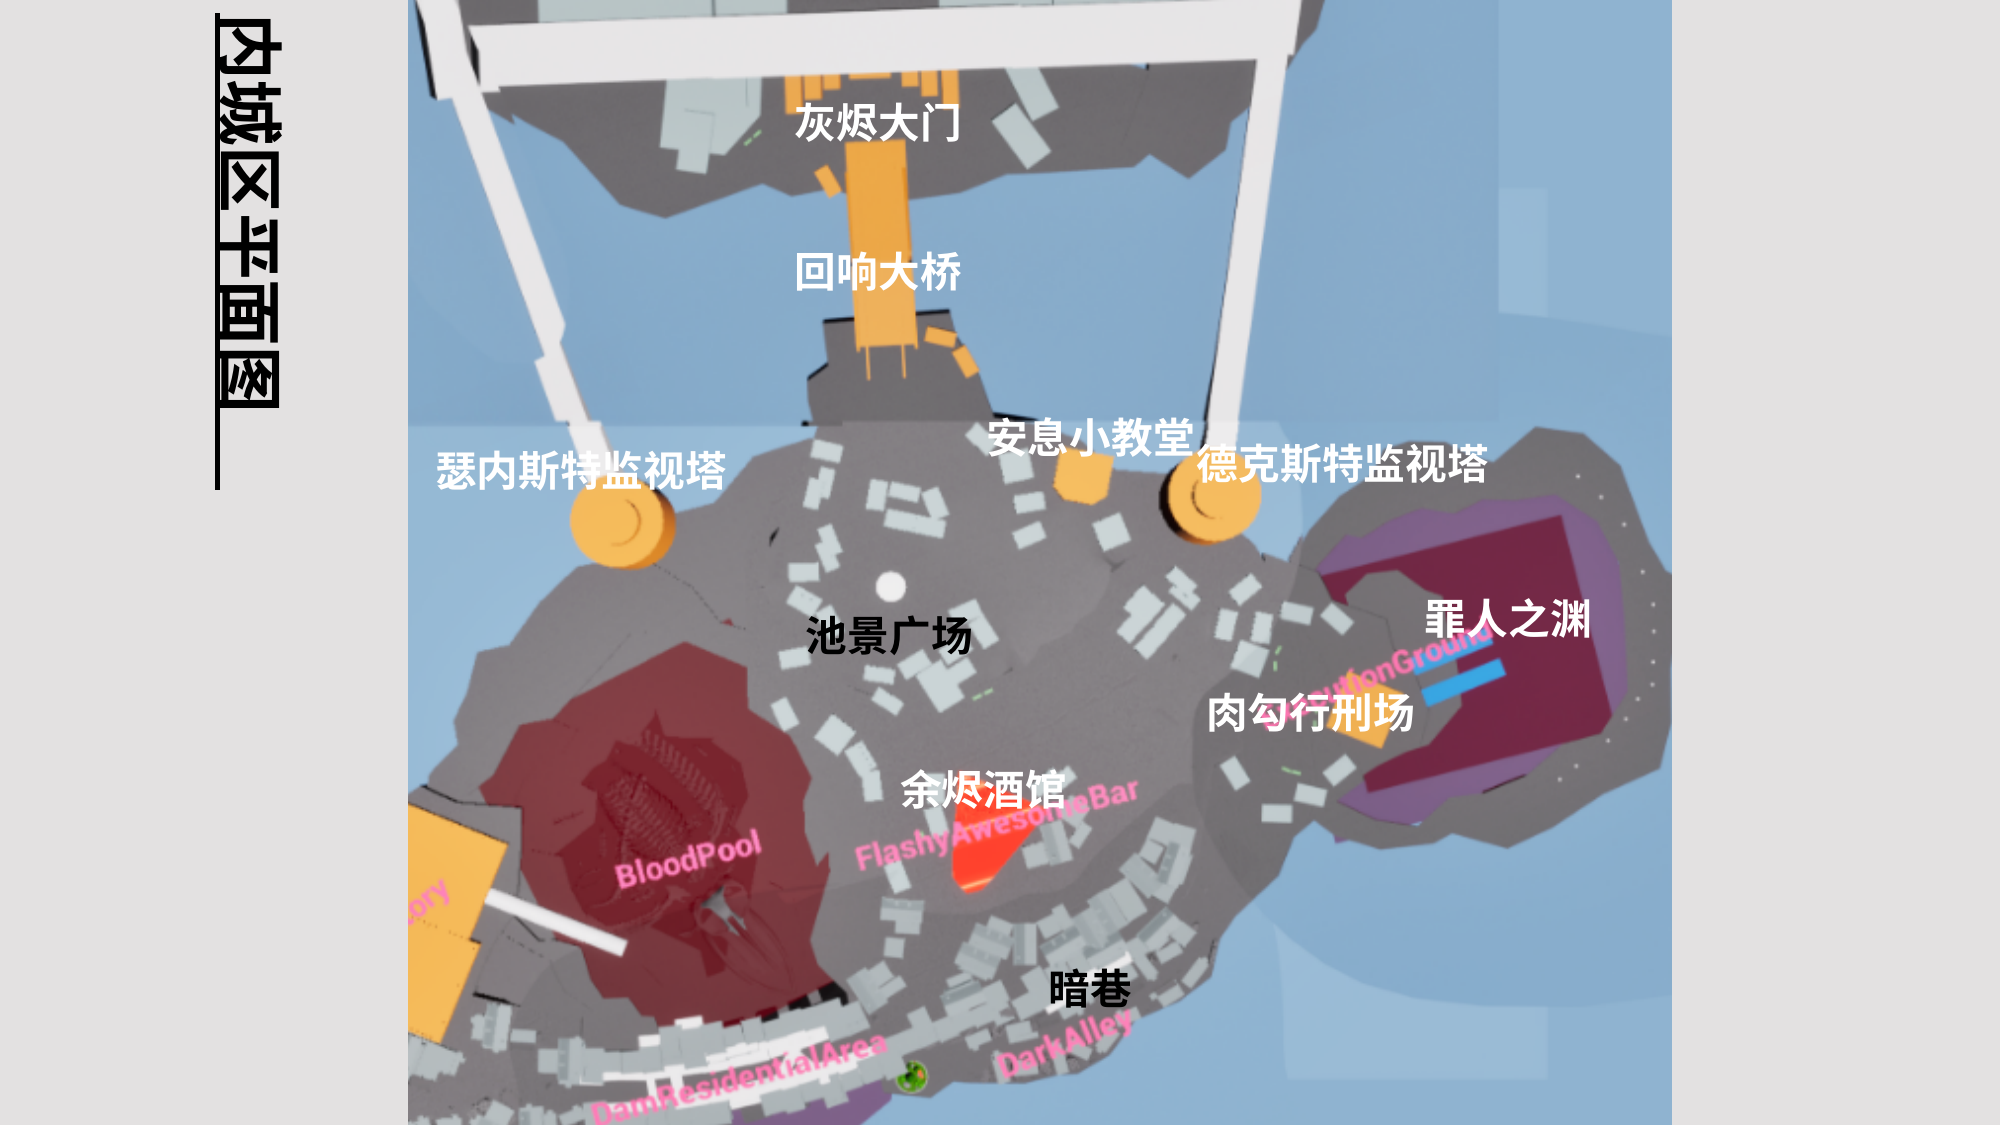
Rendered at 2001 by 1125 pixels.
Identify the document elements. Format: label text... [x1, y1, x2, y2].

picture [408, 0, 1672, 1125]
text_box 内城区平面图 [187, 0, 299, 510]
